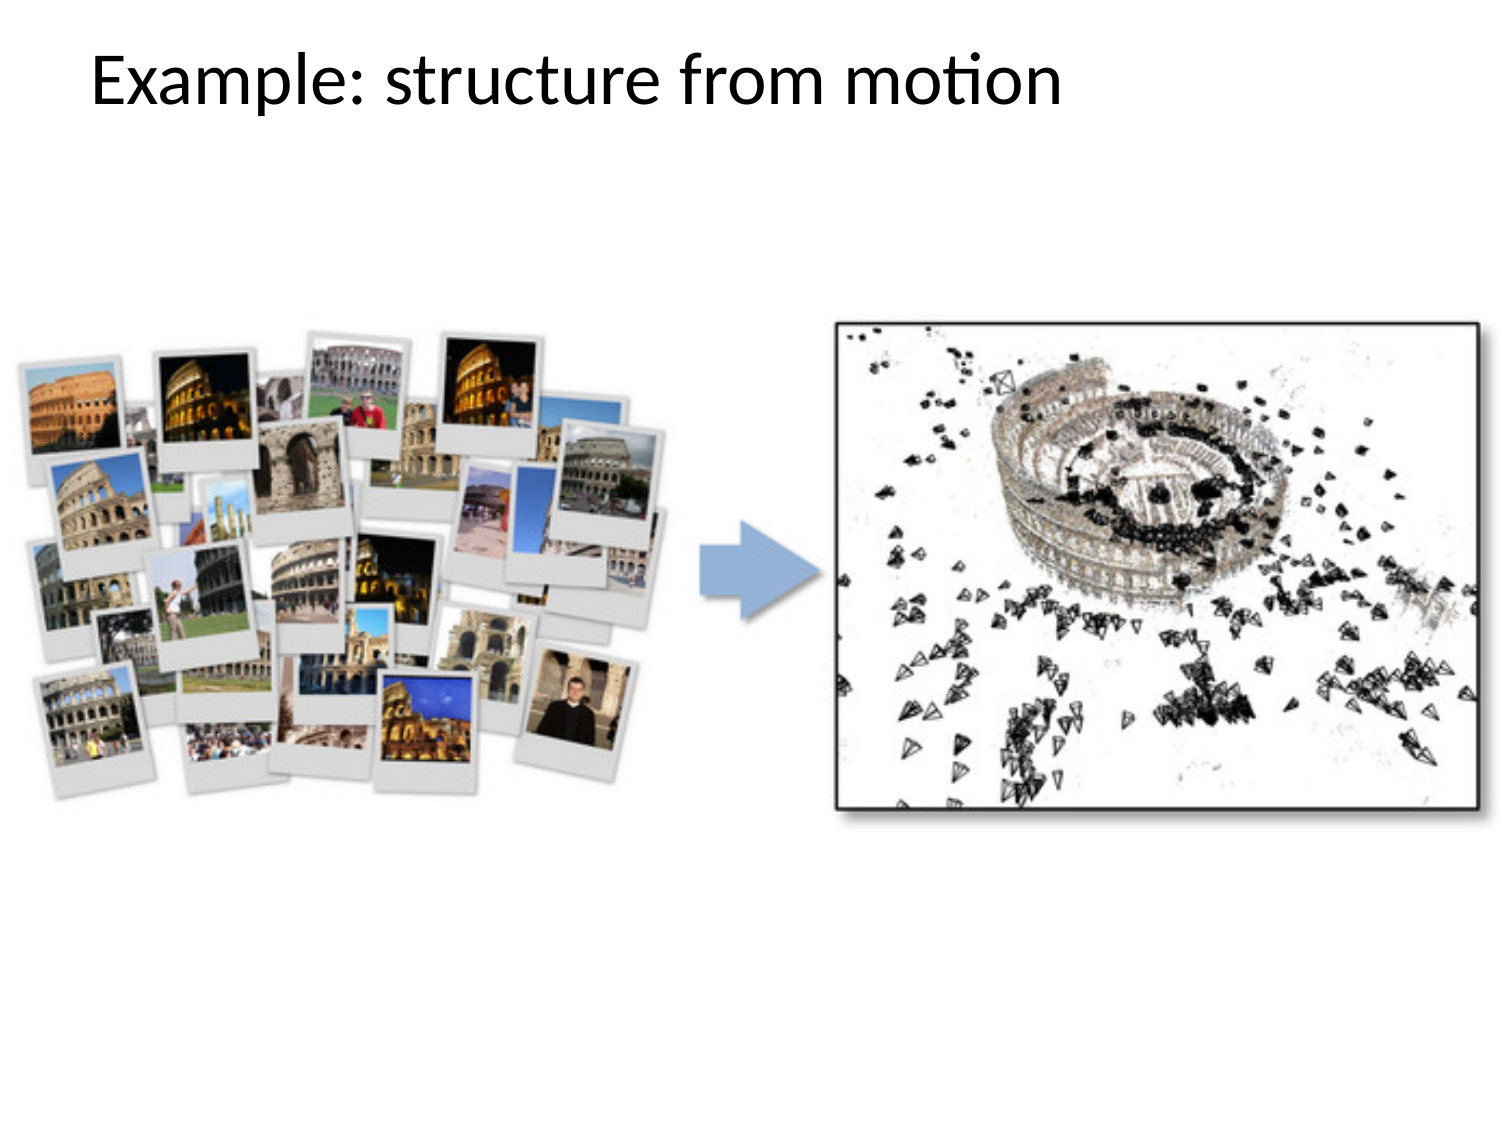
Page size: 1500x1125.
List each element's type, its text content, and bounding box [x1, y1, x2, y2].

title Example: structure from motion [75, 0, 1425, 150]
picture [0, 312, 1500, 838]
